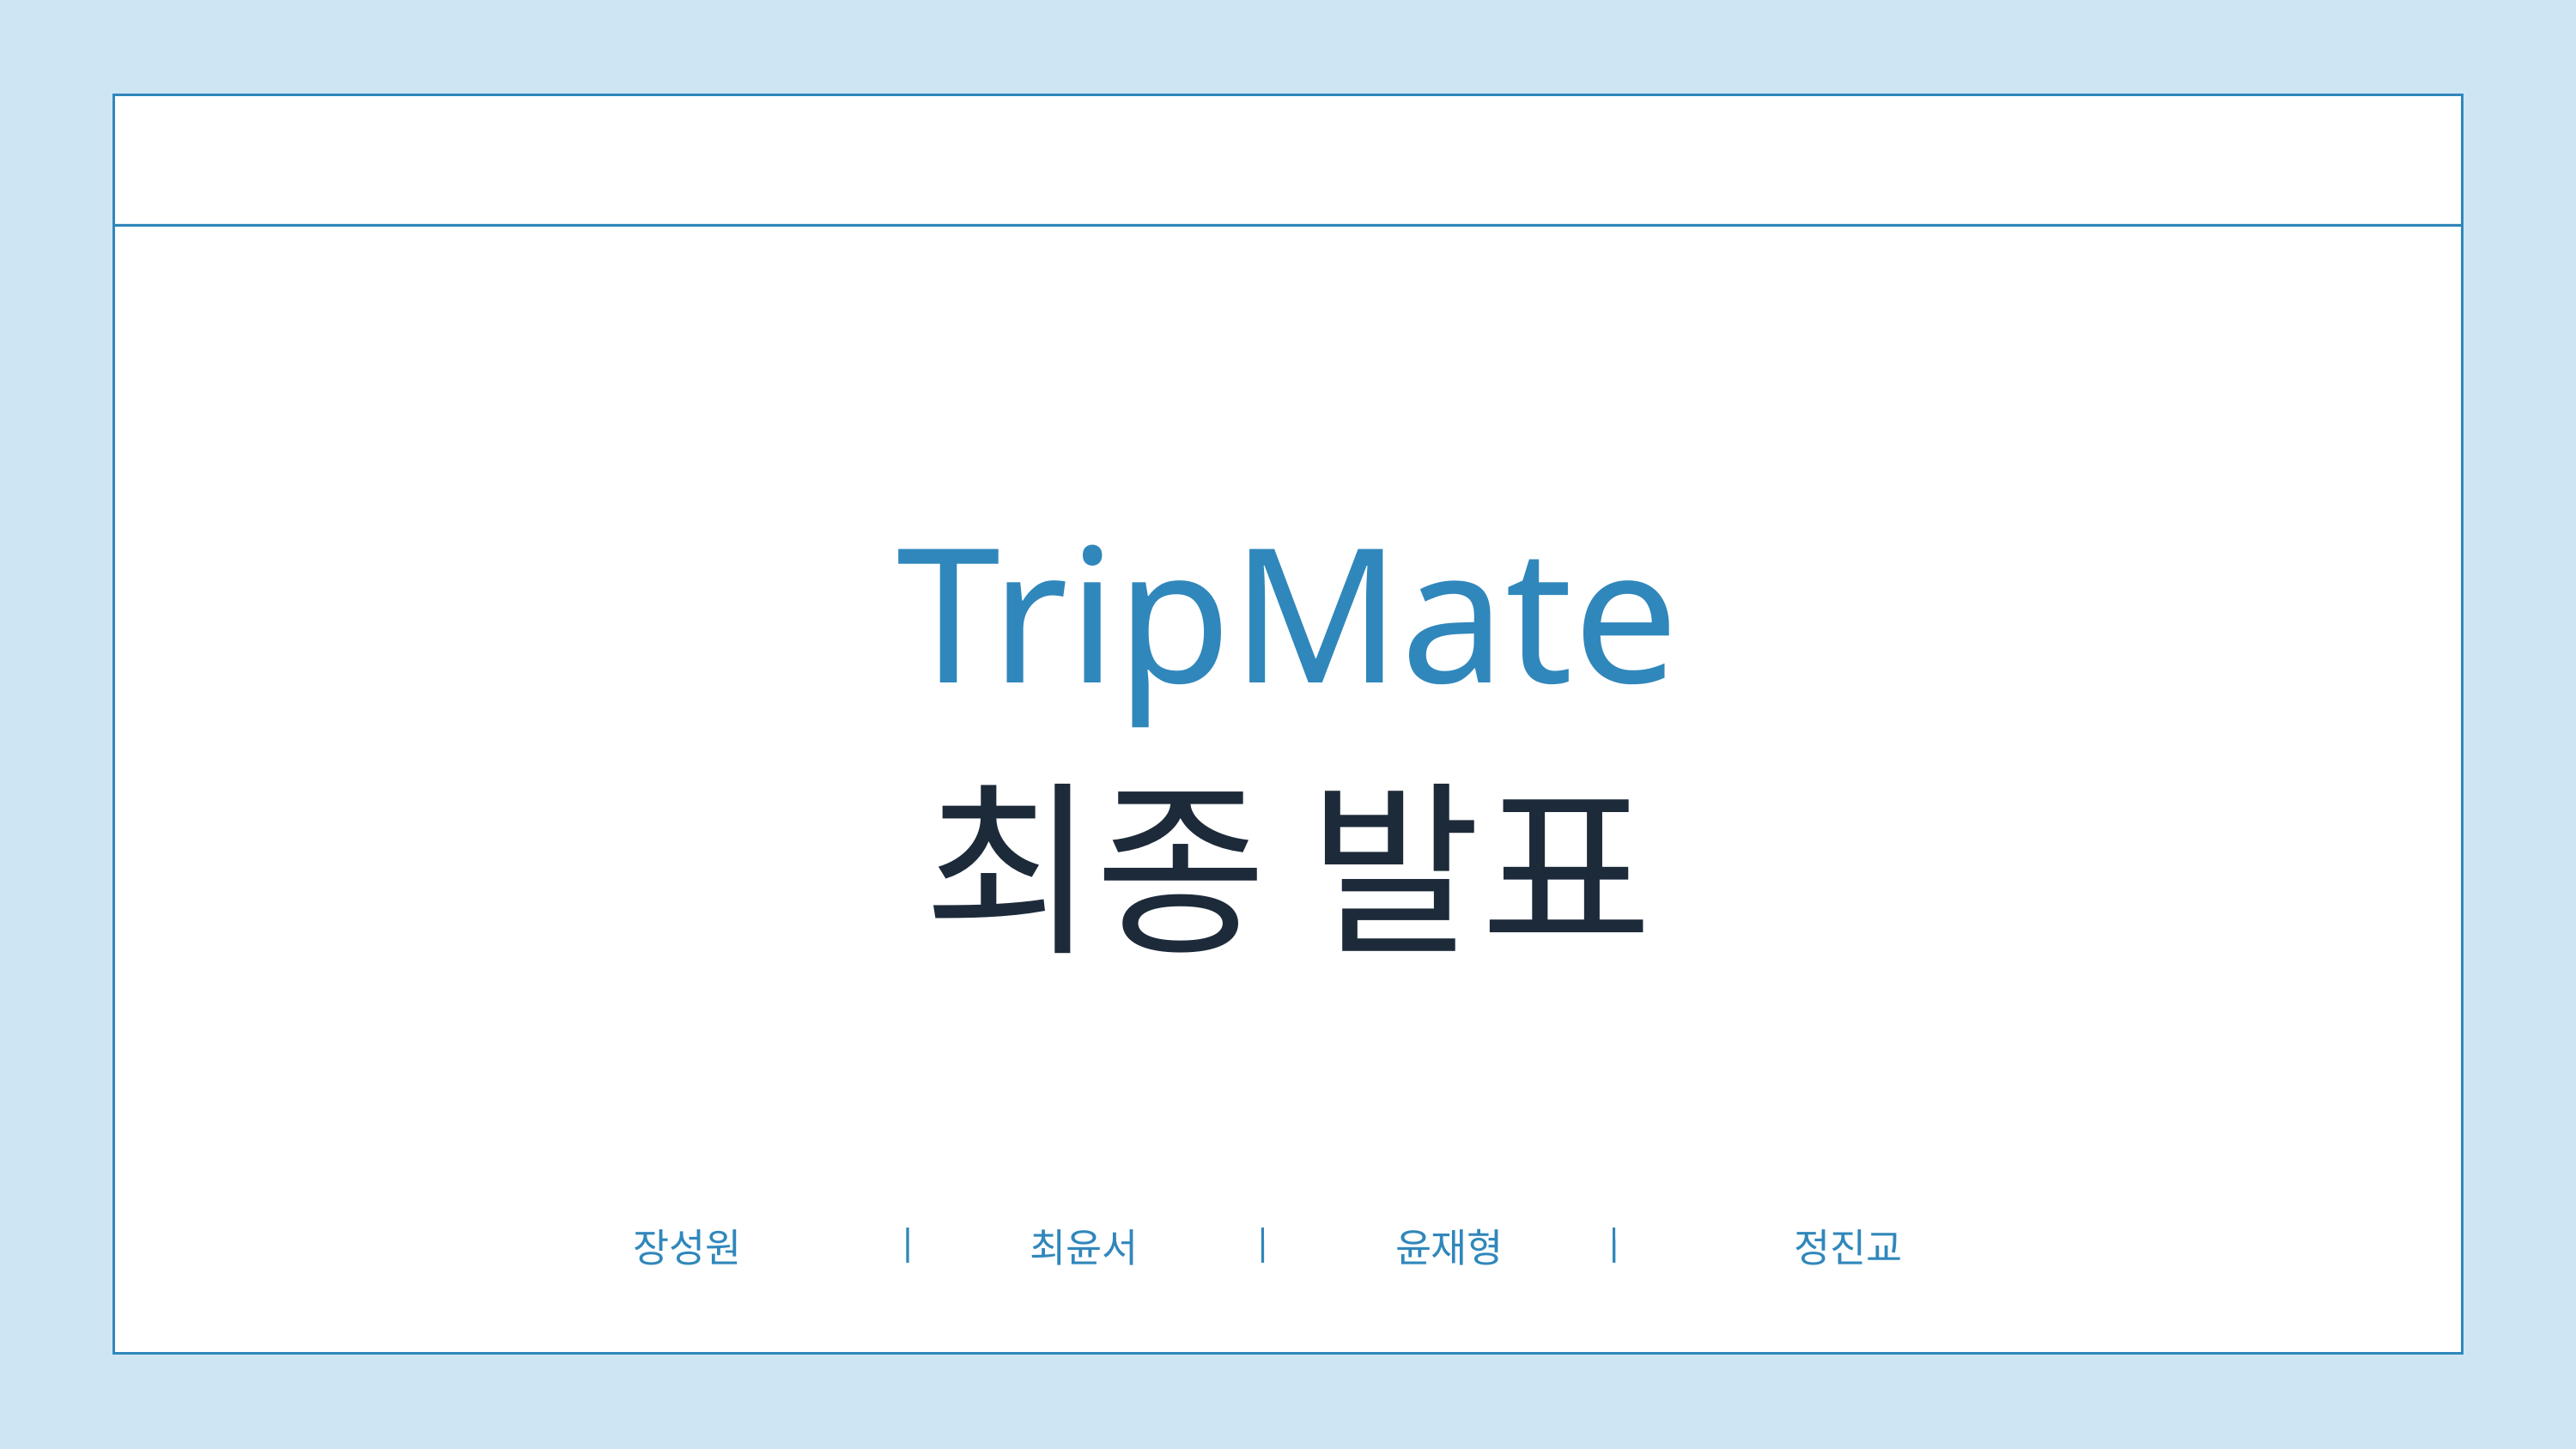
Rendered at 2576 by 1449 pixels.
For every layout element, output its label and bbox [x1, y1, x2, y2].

text_box [113, 94, 2463, 1354]
